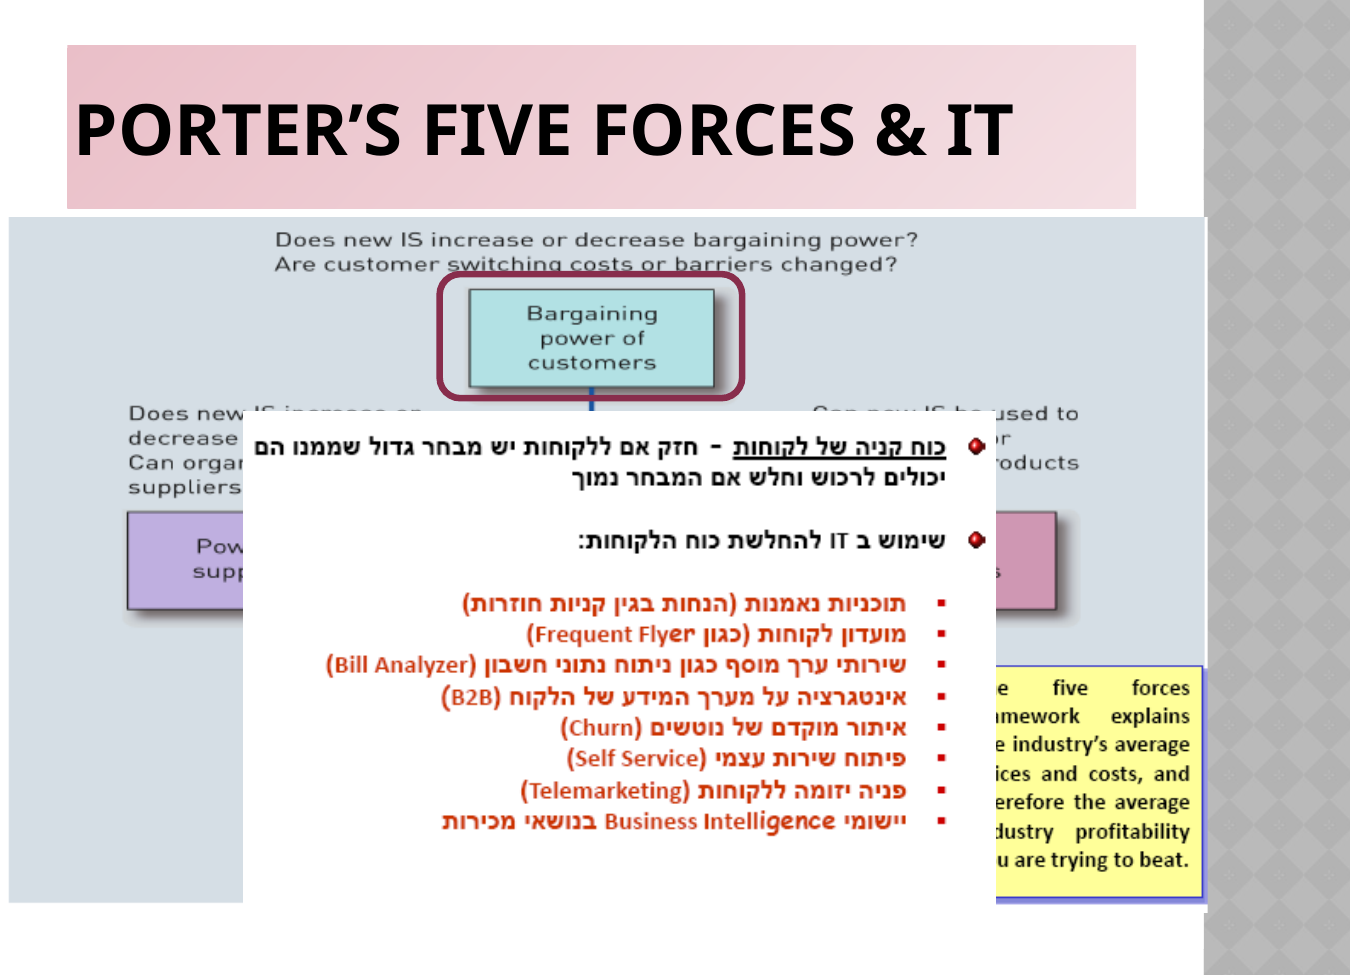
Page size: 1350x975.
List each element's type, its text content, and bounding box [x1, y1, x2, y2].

picture [0, 216, 1209, 914]
title Porter’s Five forces & IT [67, 45, 1137, 209]
